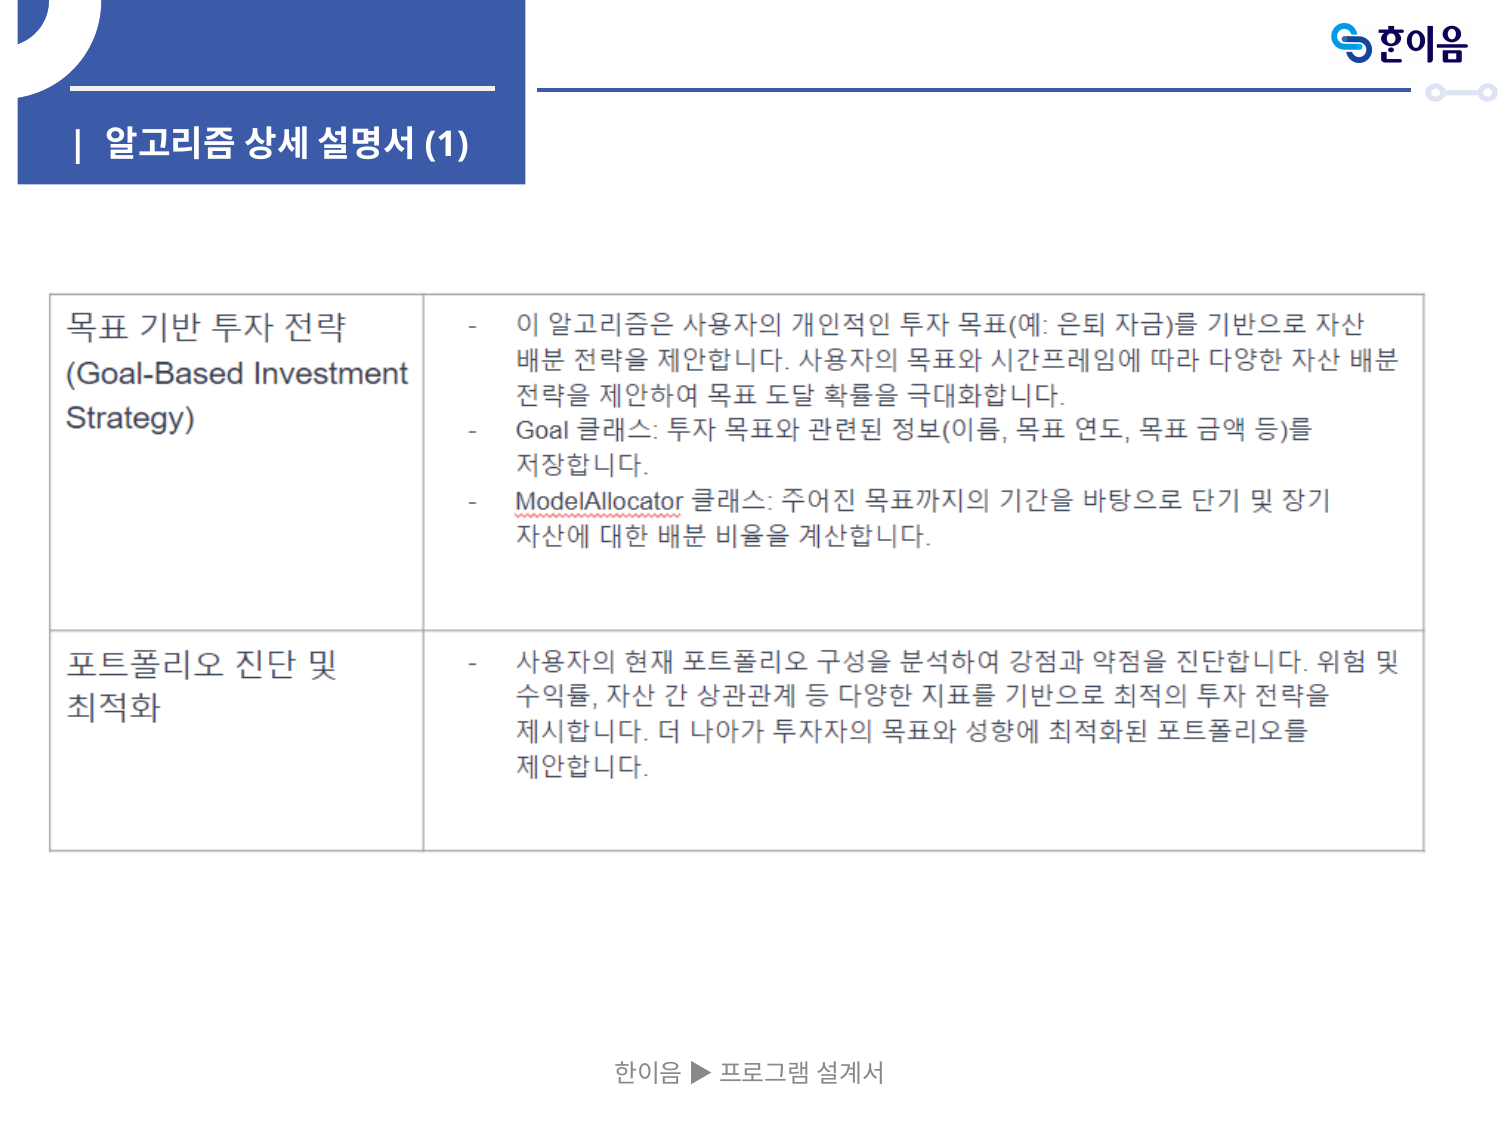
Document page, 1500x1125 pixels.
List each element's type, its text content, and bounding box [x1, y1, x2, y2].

picture [1327, 20, 1471, 67]
picture [1422, 77, 1499, 105]
picture [33, 257, 1467, 890]
text_box 한이음 ▶ 프로그램 설계서 [512, 1042, 988, 1103]
text_box [1, 1, 100, 97]
text_box [17, 0, 526, 185]
text_box | 알고리즘 상세 설명서(1) [53, 113, 538, 159]
